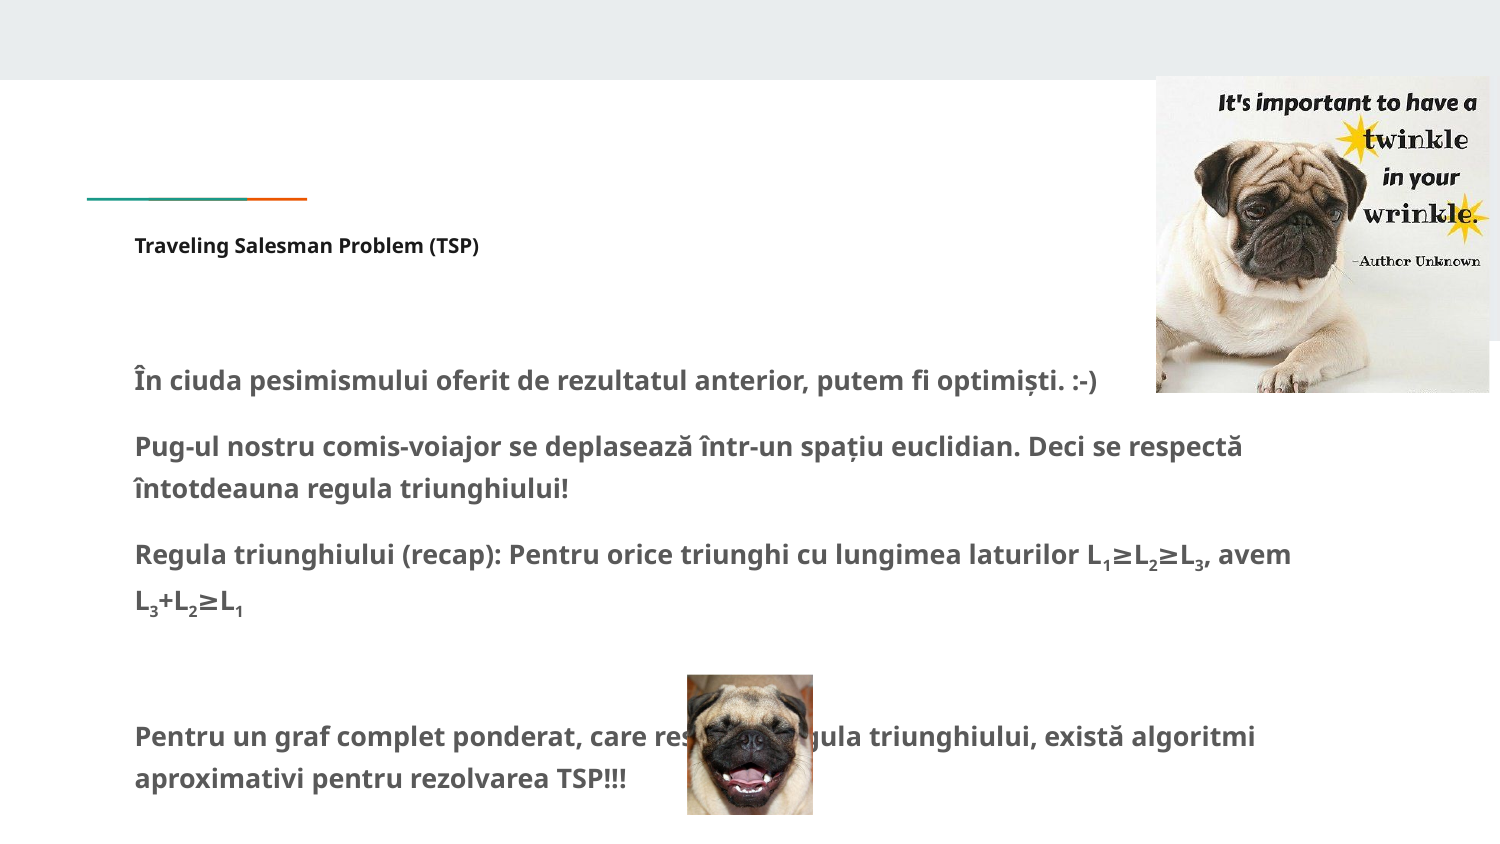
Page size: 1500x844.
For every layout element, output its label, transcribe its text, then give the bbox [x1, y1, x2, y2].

picture [686, 674, 813, 815]
picture [1155, 75, 1500, 393]
list În ciuda pesimismului oferit de rezultatul anterior, putem fi optimiști. :-) Pug-ul nostru comis-voiajor se deplasează într-un spațiu euclidian. Deci se respectă întotdeauna regula triunghiului! Regula triunghiului (recap): Pentru orice triunghi cu lungimea laturilor L1≥L2≥L3, avem L3+L2≥L1 Pentru un graf complet ponderat, care respectă regula triunghiului, există algoritmi aproximativi pentru rezolvarea TSP!!! [119, 341, 1381, 815]
title Traveling Salesman Problem (TSP) [119, 216, 1150, 305]
